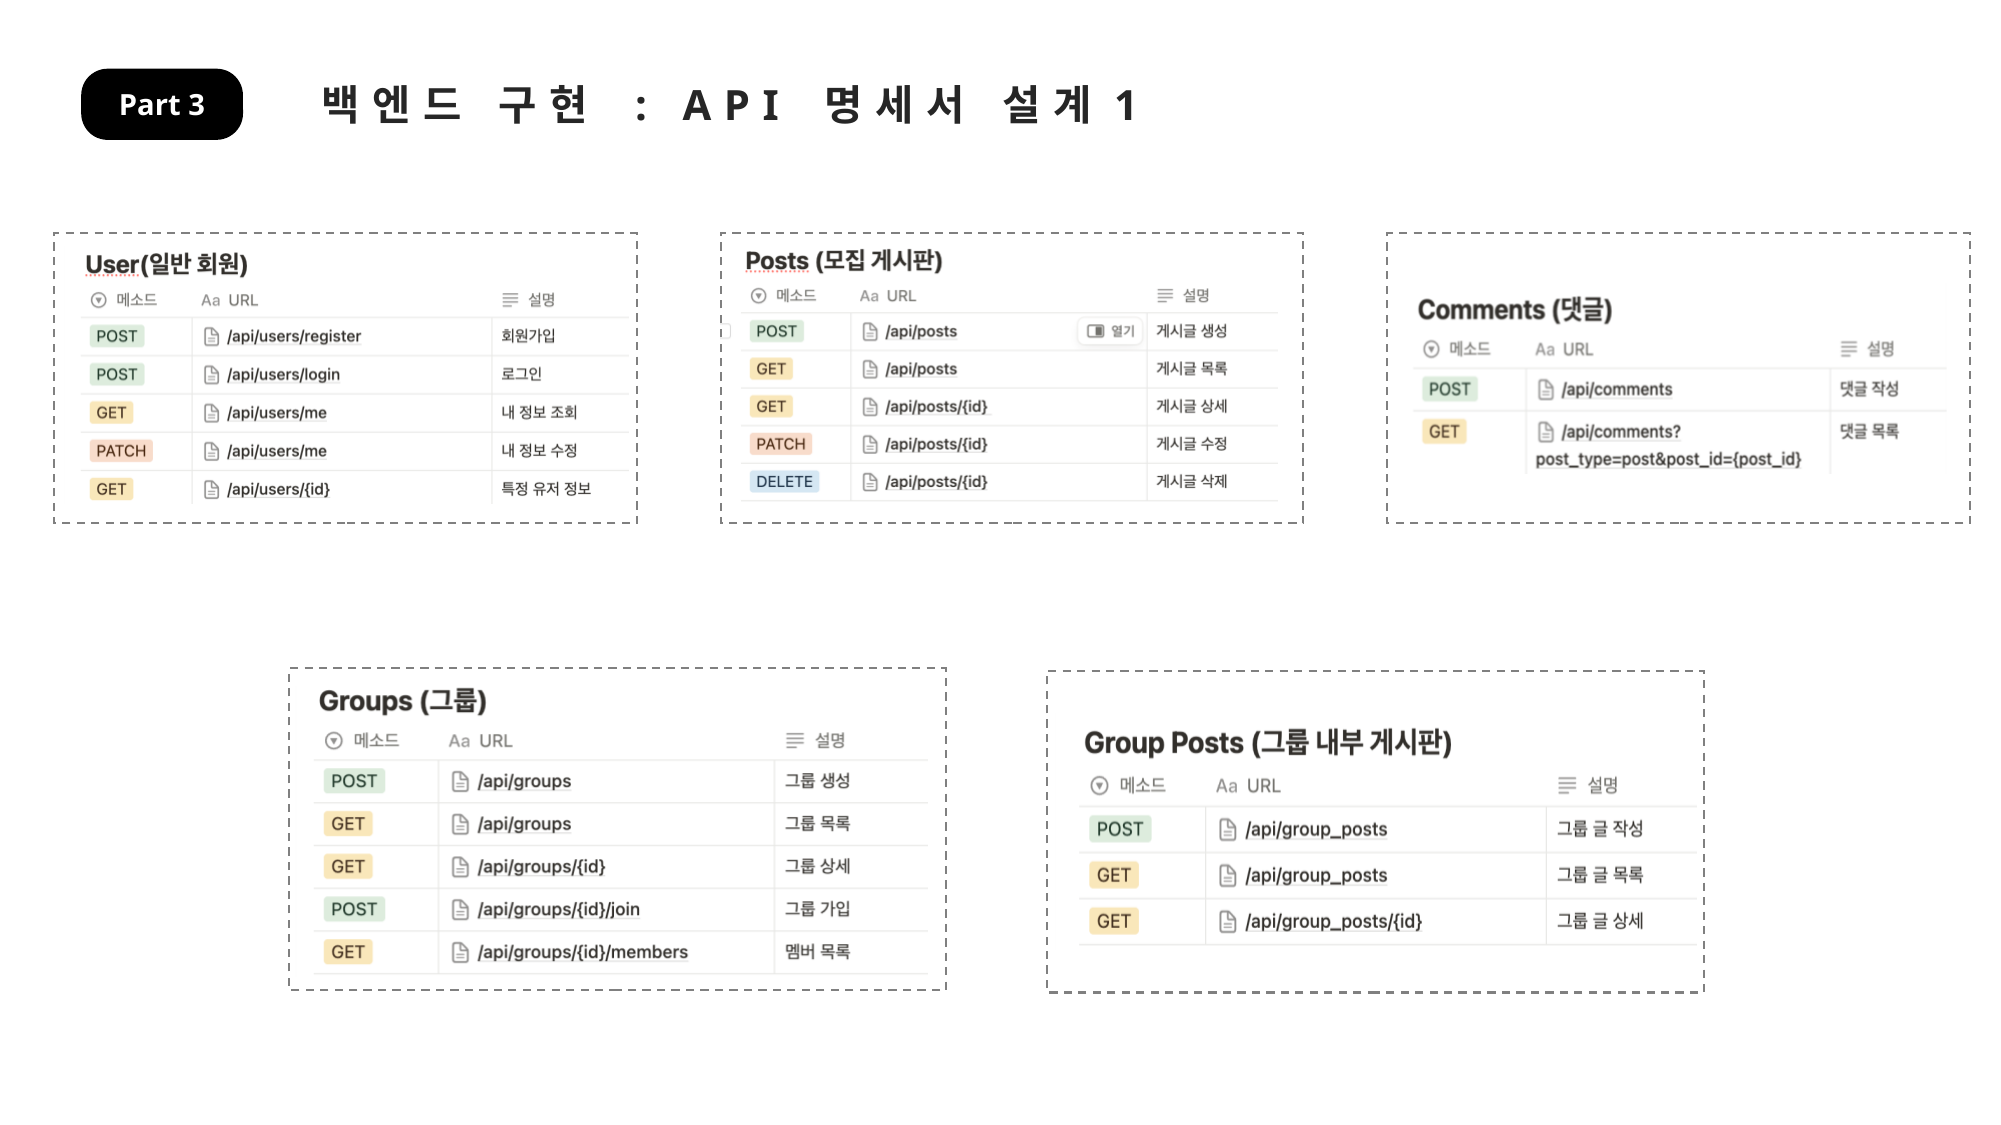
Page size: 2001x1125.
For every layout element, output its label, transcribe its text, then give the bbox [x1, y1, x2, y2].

text_box [1046, 670, 1705, 994]
picture [1411, 283, 1947, 474]
picture [1054, 713, 1697, 950]
picture [295, 686, 928, 977]
text_box [80, 67, 245, 141]
picture [63, 246, 629, 504]
text_box [288, 667, 947, 991]
text_box Part 3 [104, 79, 221, 129]
text_box [53, 232, 638, 524]
picture [720, 236, 1277, 504]
text_box [1386, 232, 1971, 524]
text_box [720, 232, 1304, 524]
text_box 백엔드 구현 : API 명세서 설계1 [306, 71, 1154, 137]
